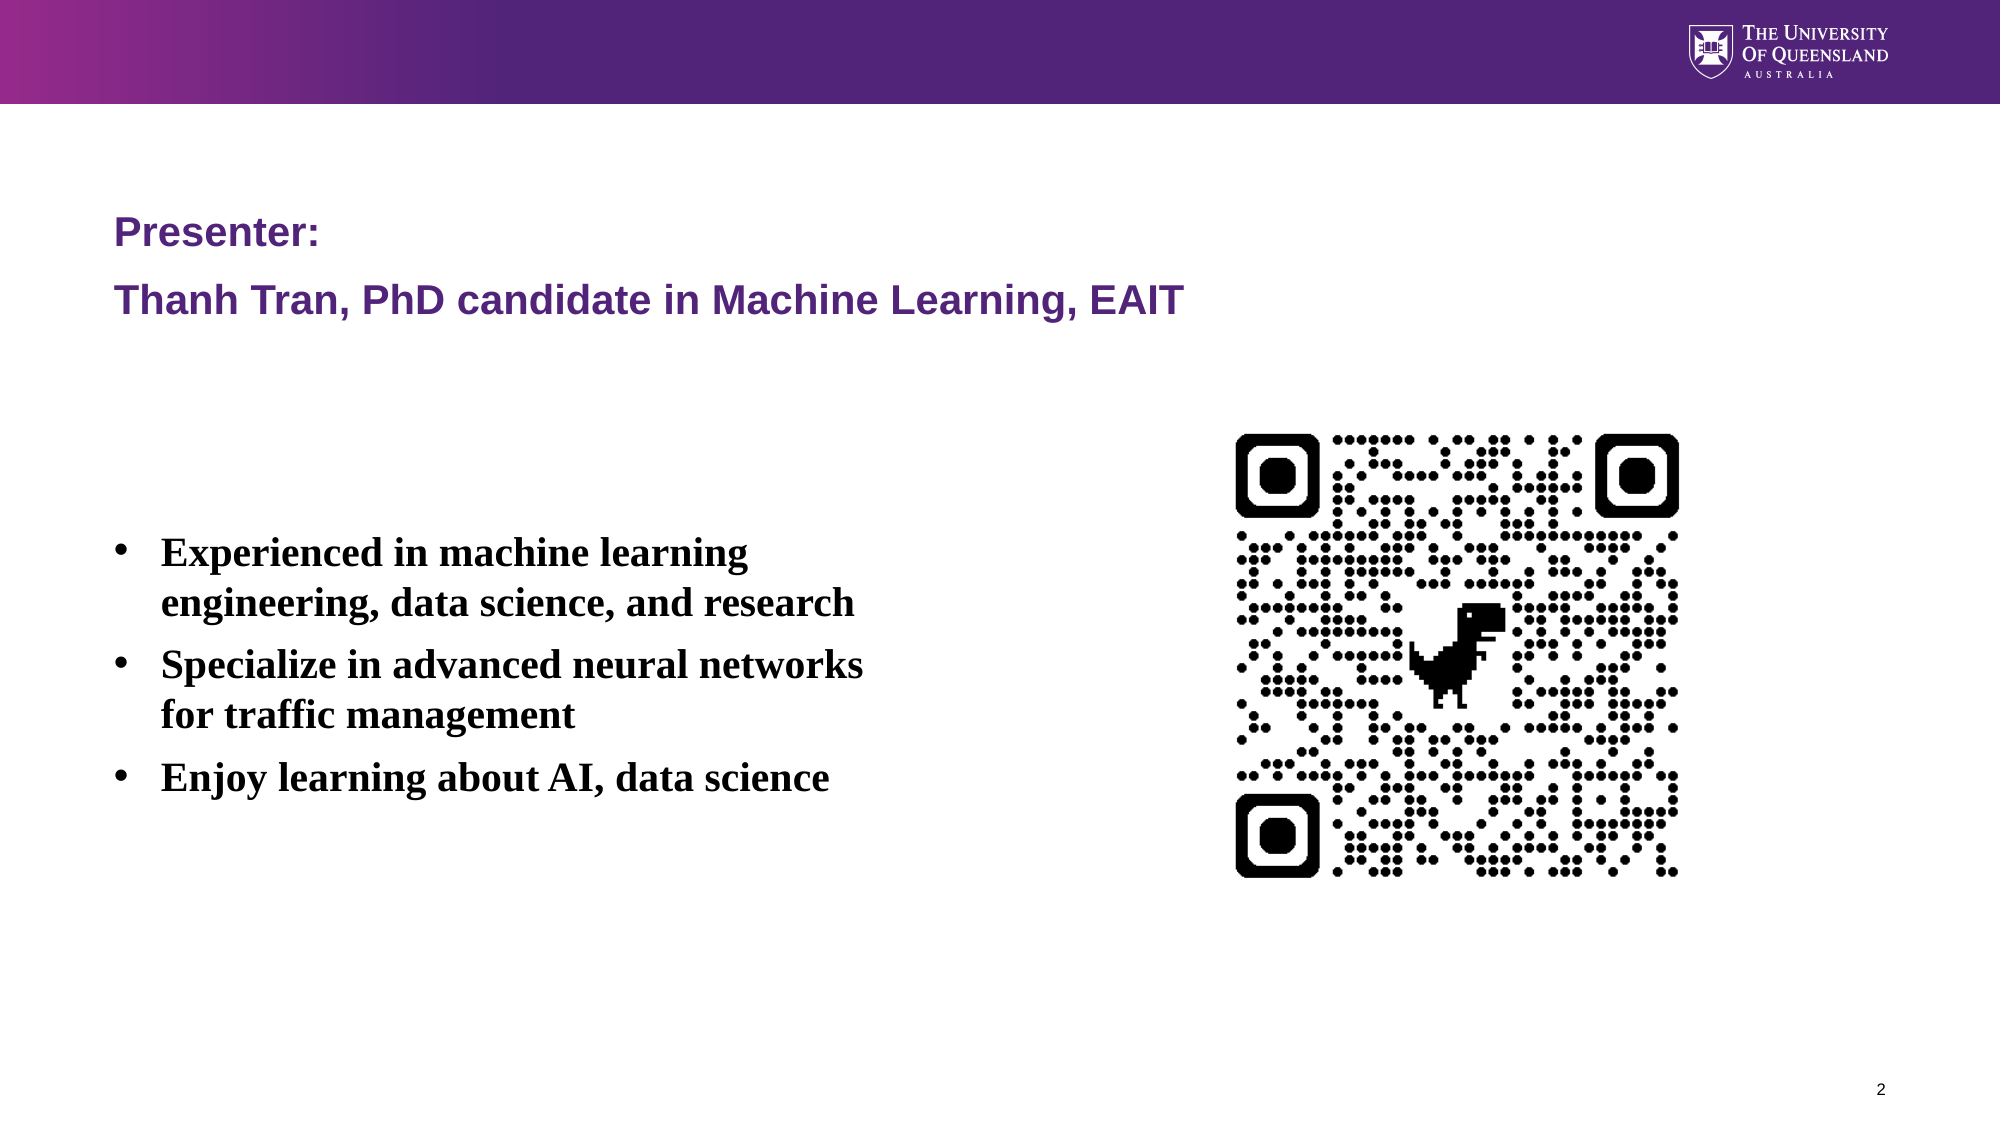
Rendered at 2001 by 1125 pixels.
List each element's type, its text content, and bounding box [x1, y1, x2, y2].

picture [1689, 25, 1888, 79]
list Presenter: Thanh Tran, PhD candidate in Machine Learning, EAIT [114, 199, 1882, 362]
slide_number 2 [1838, 1069, 1886, 1109]
list Experienced in machine learning engineering, data science, and research Specialize in advanced neural networks for traffic management Enjoy learning about AI, data science [114, 524, 870, 907]
picture [1187, 386, 1727, 926]
